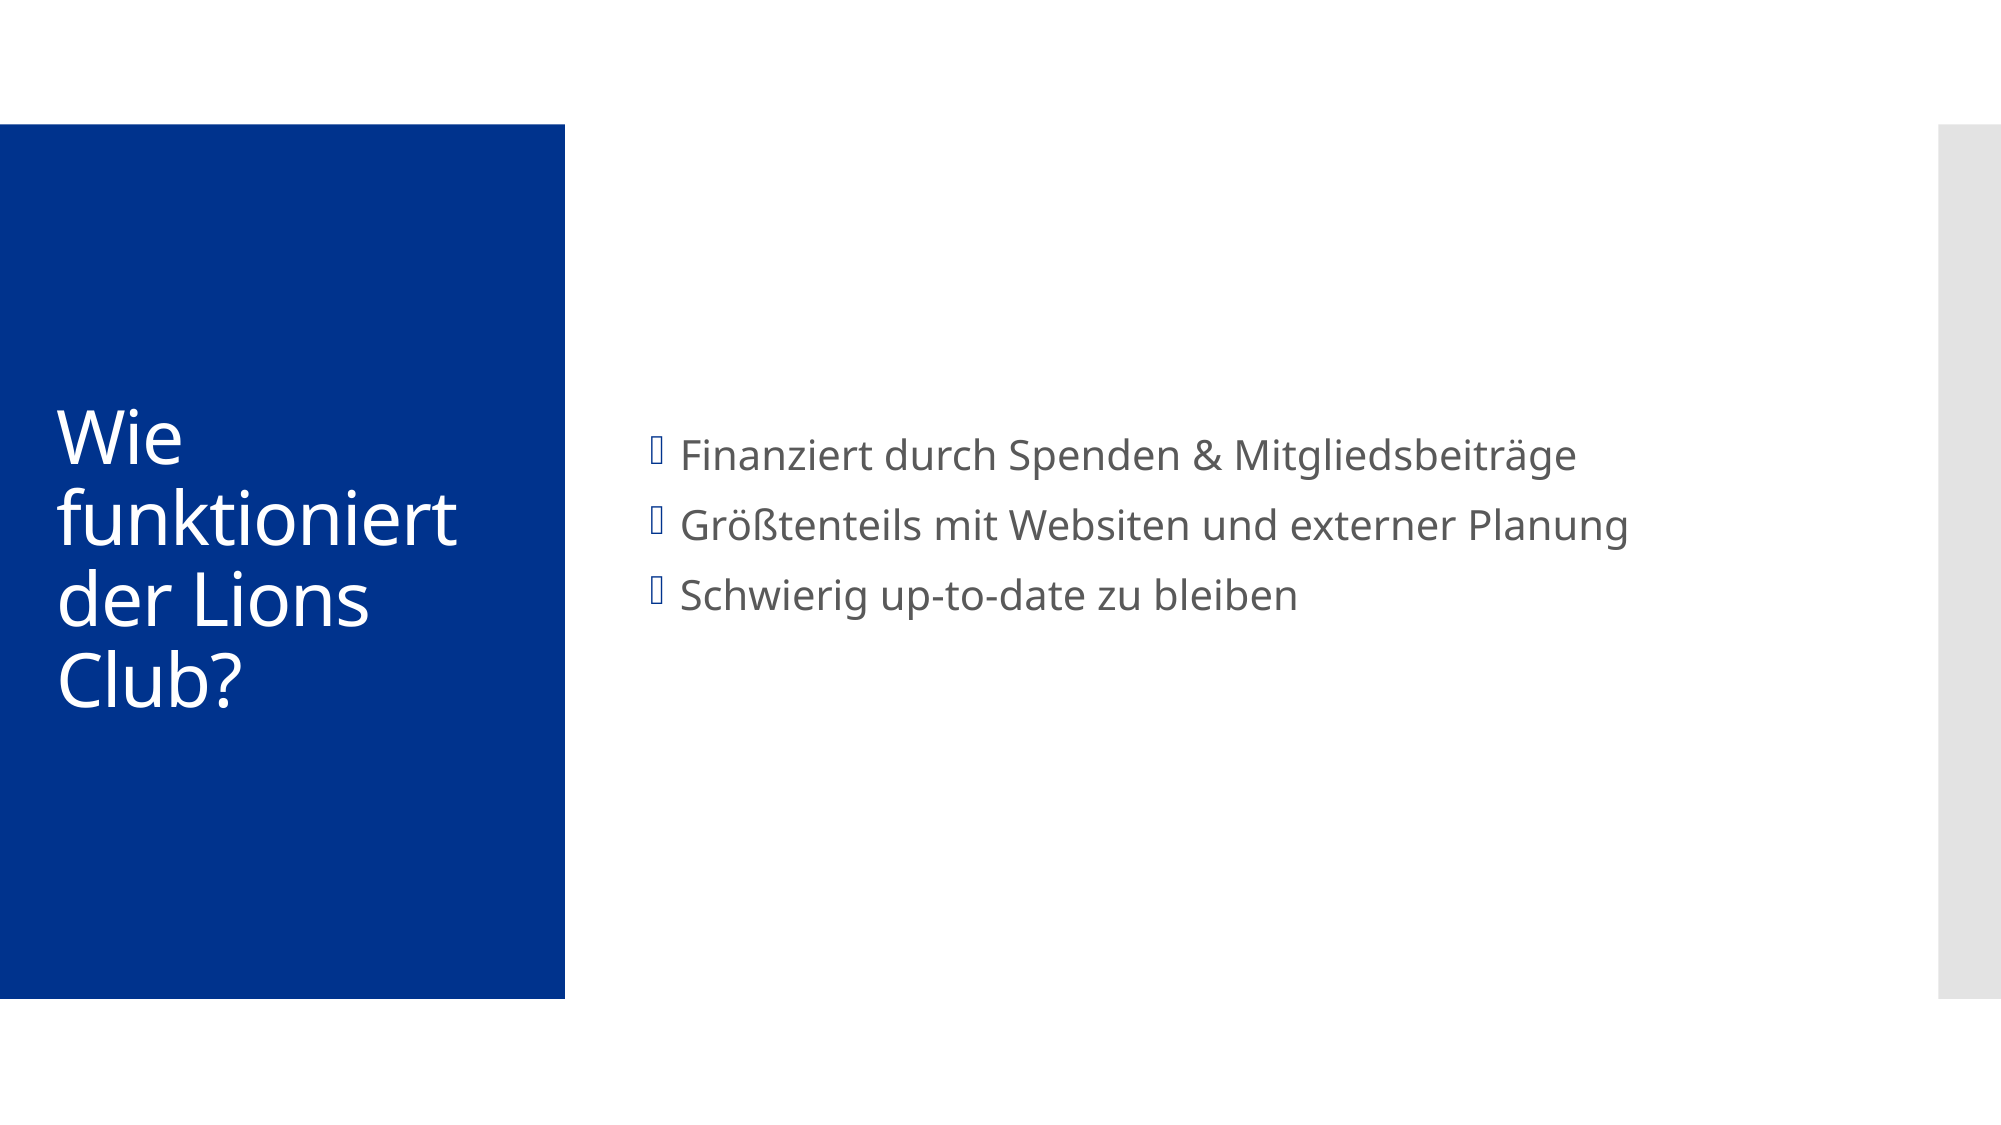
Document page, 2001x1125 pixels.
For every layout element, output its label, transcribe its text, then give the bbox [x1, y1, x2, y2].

list Finanziert durch Spenden & Mitgliedsbeiträge Größtenteils mit Websiten und externer Planung Schwierig up-to-date zu bleiben [634, 141, 1835, 982]
title Wie funktioniert der Lions Club? [41, 184, 525, 940]
